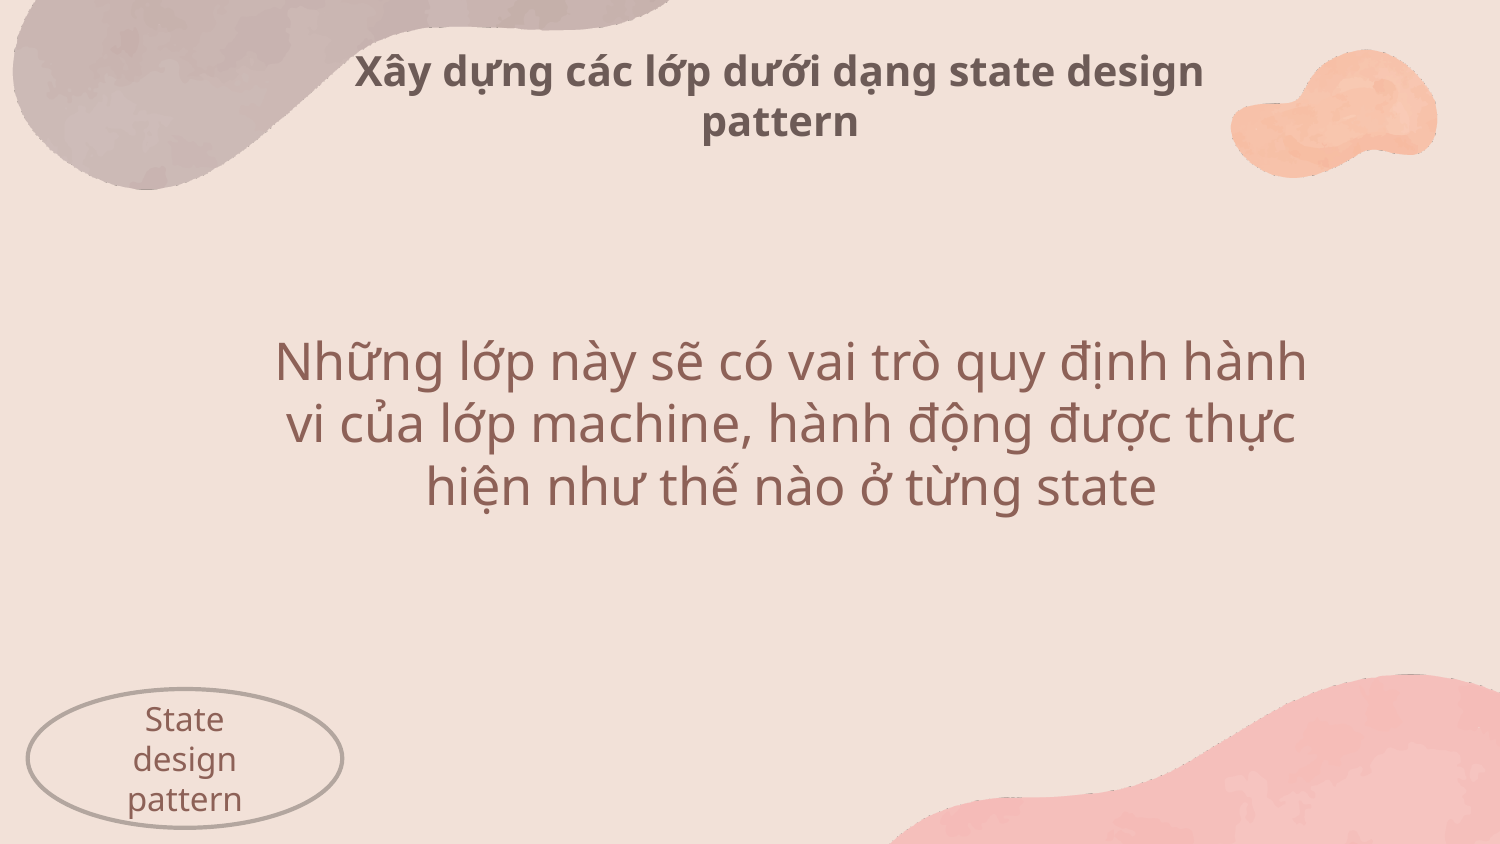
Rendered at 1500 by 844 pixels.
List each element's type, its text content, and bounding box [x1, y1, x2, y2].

title Xây dựng các lớp dưới dạng state design pattern [319, 51, 1242, 139]
picture [0, 0, 1500, 844]
subtitle Những lớp này sẽ có vai trò quy định hành vi của lớp machine, hành động được thực hiện như thế nào ở từng state [255, 311, 1328, 533]
text_box State design pattern [25, 686, 345, 830]
